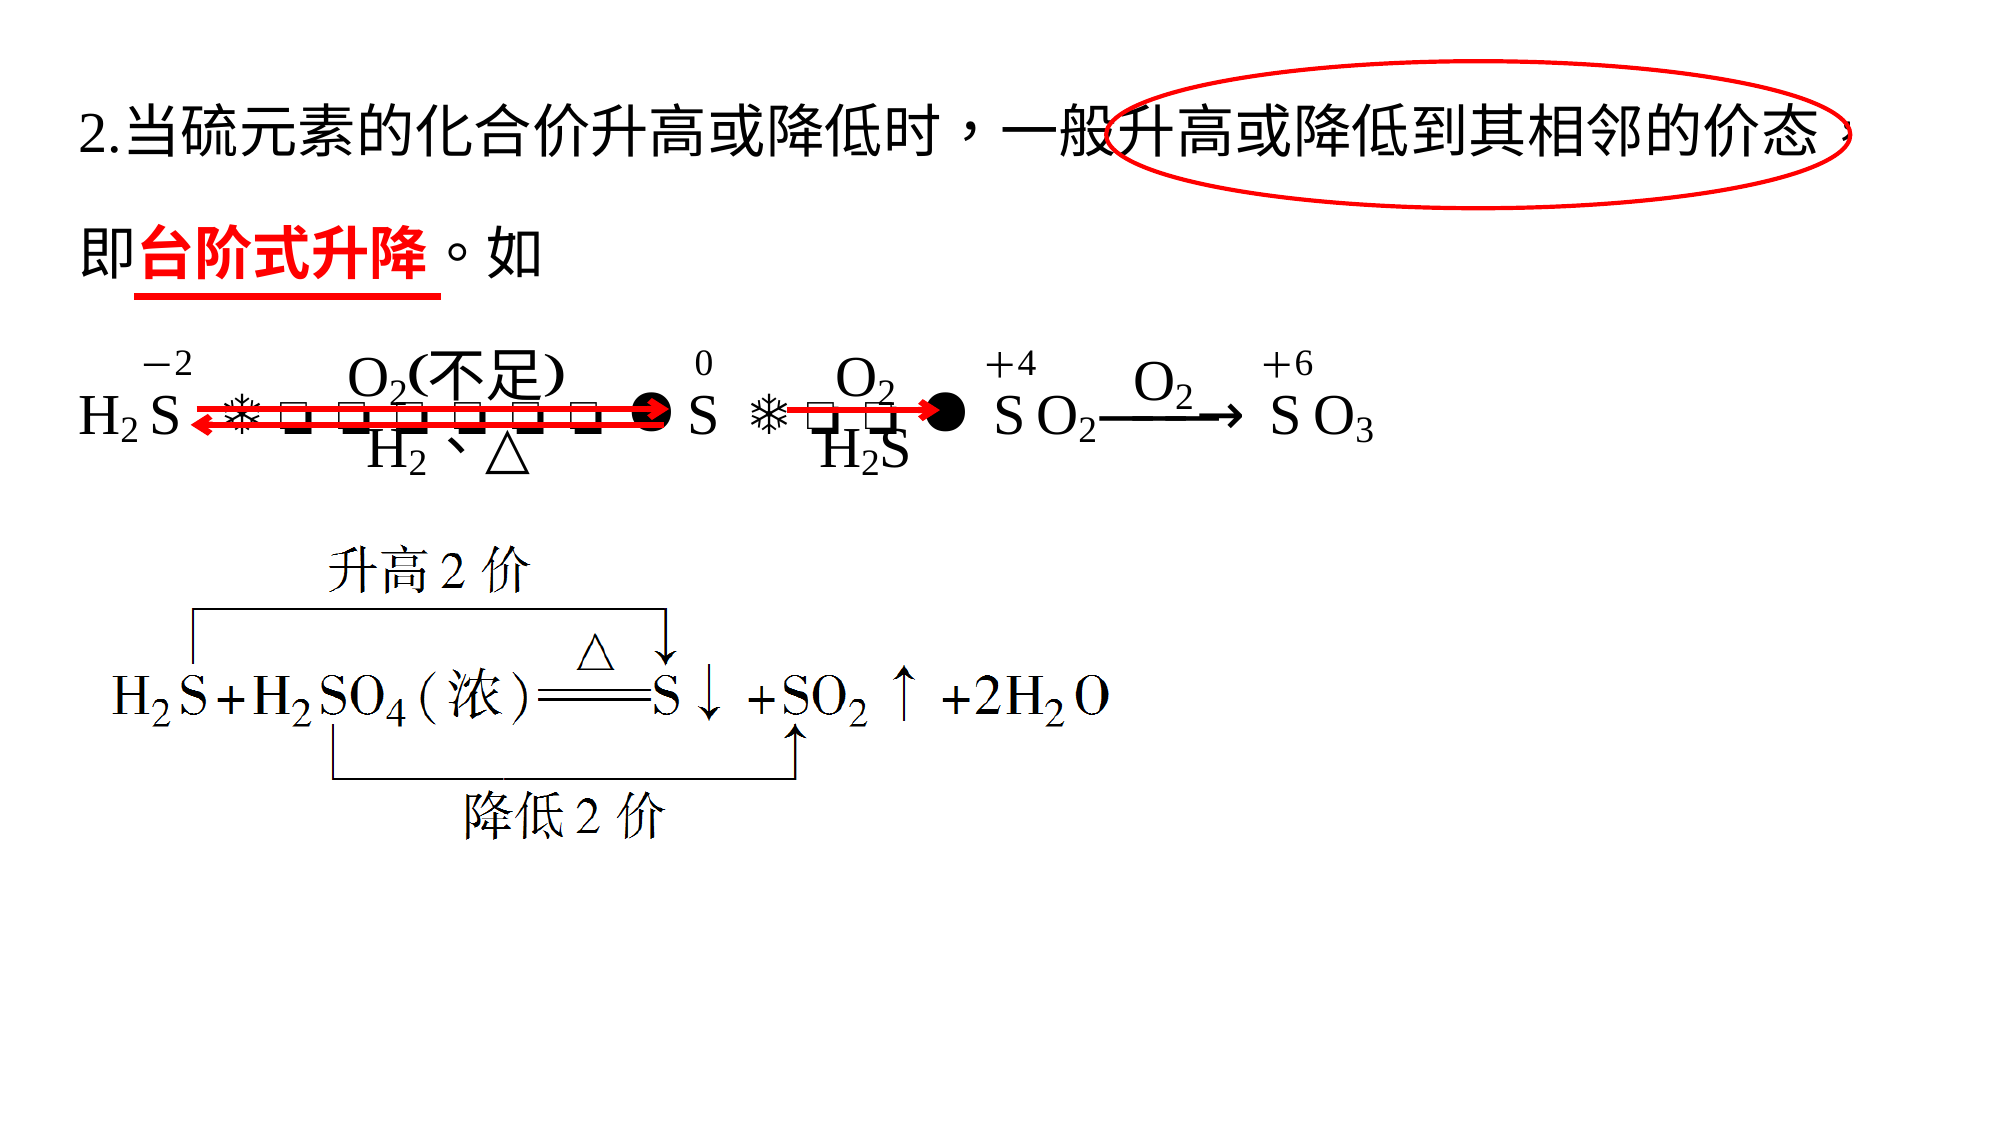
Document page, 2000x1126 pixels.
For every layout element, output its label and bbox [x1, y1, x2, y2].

picture [109, 542, 1111, 842]
text_box [1105, 60, 1851, 209]
text_box [78, 91, 1854, 726]
